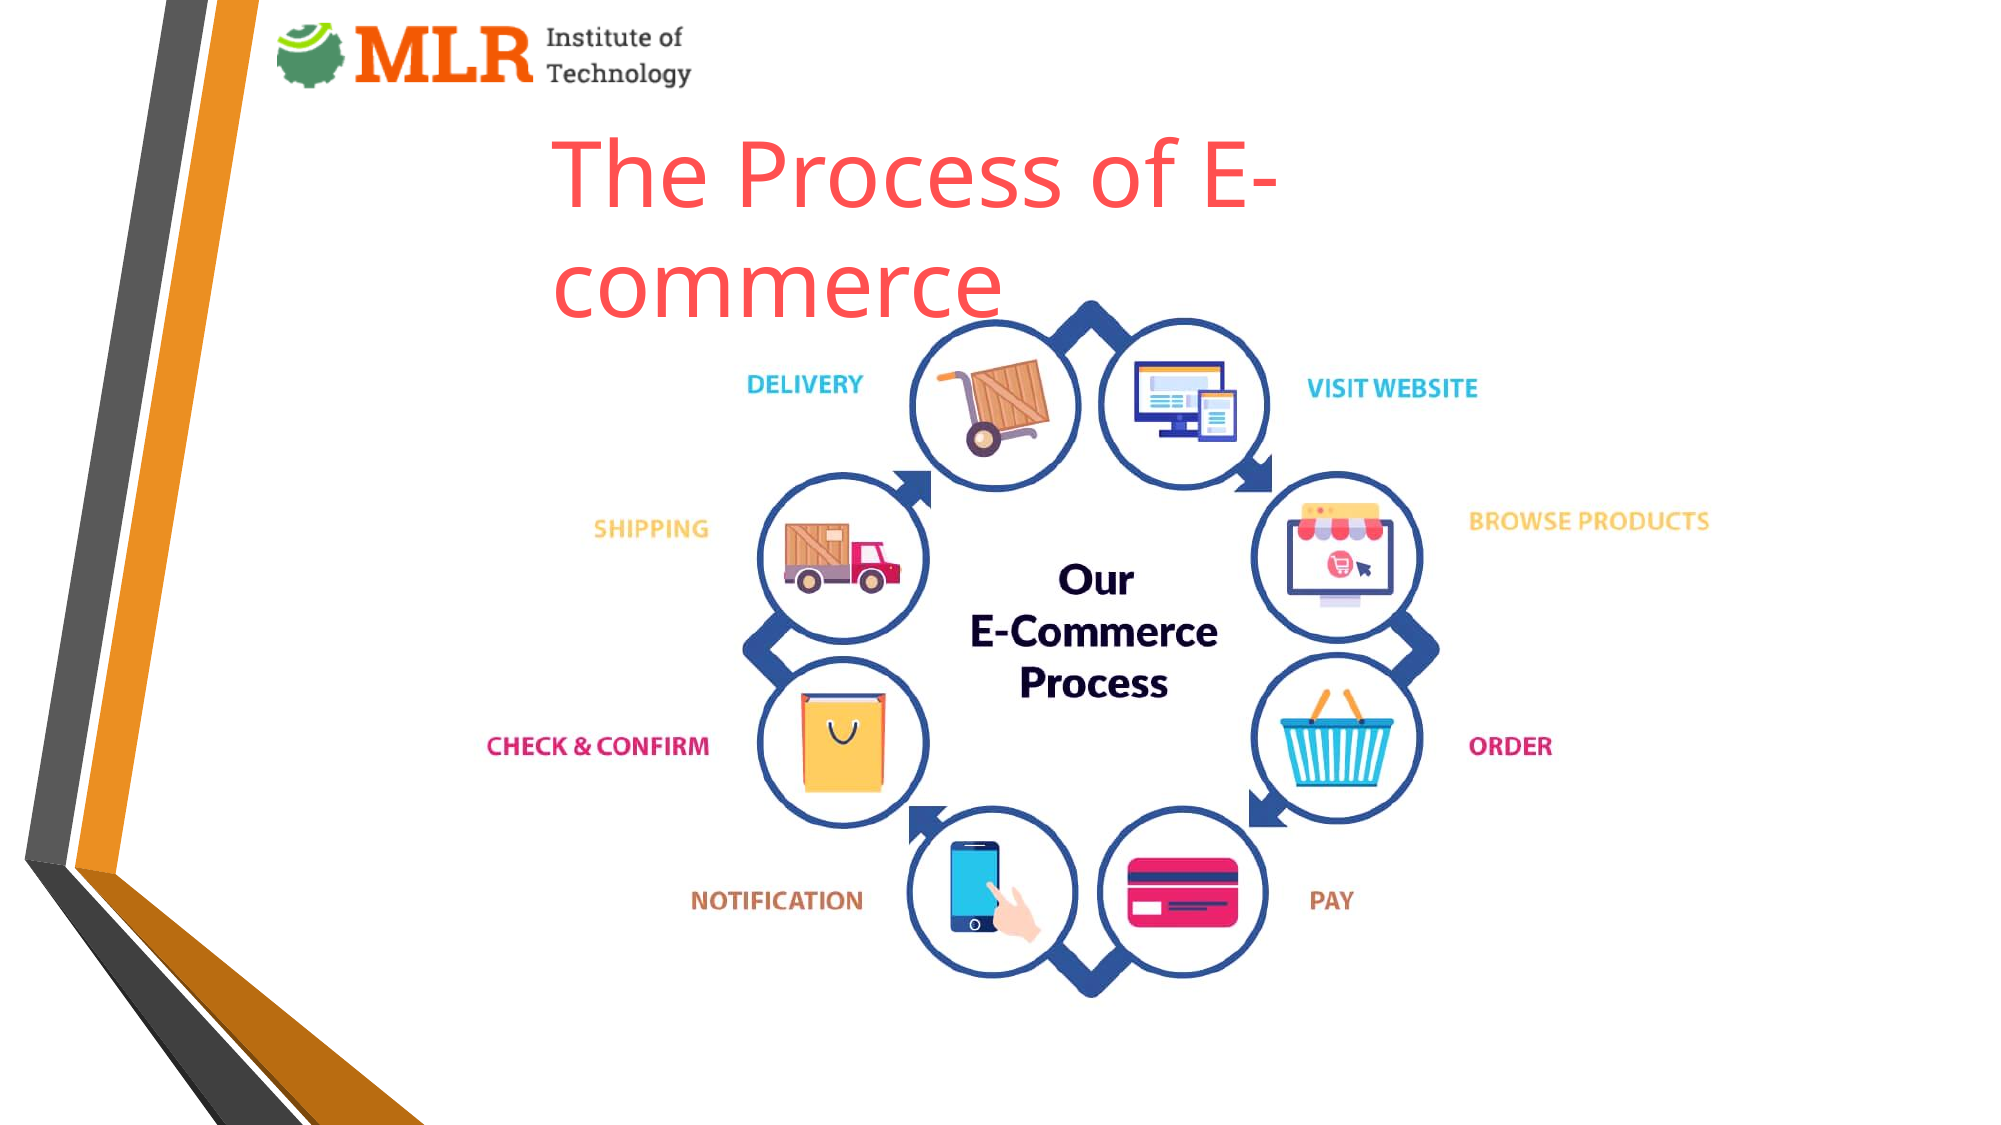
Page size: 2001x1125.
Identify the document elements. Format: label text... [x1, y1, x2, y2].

picture [428, 273, 1790, 1036]
picture [276, 0, 702, 137]
text_box The Process of E-commerce [536, 108, 1671, 273]
